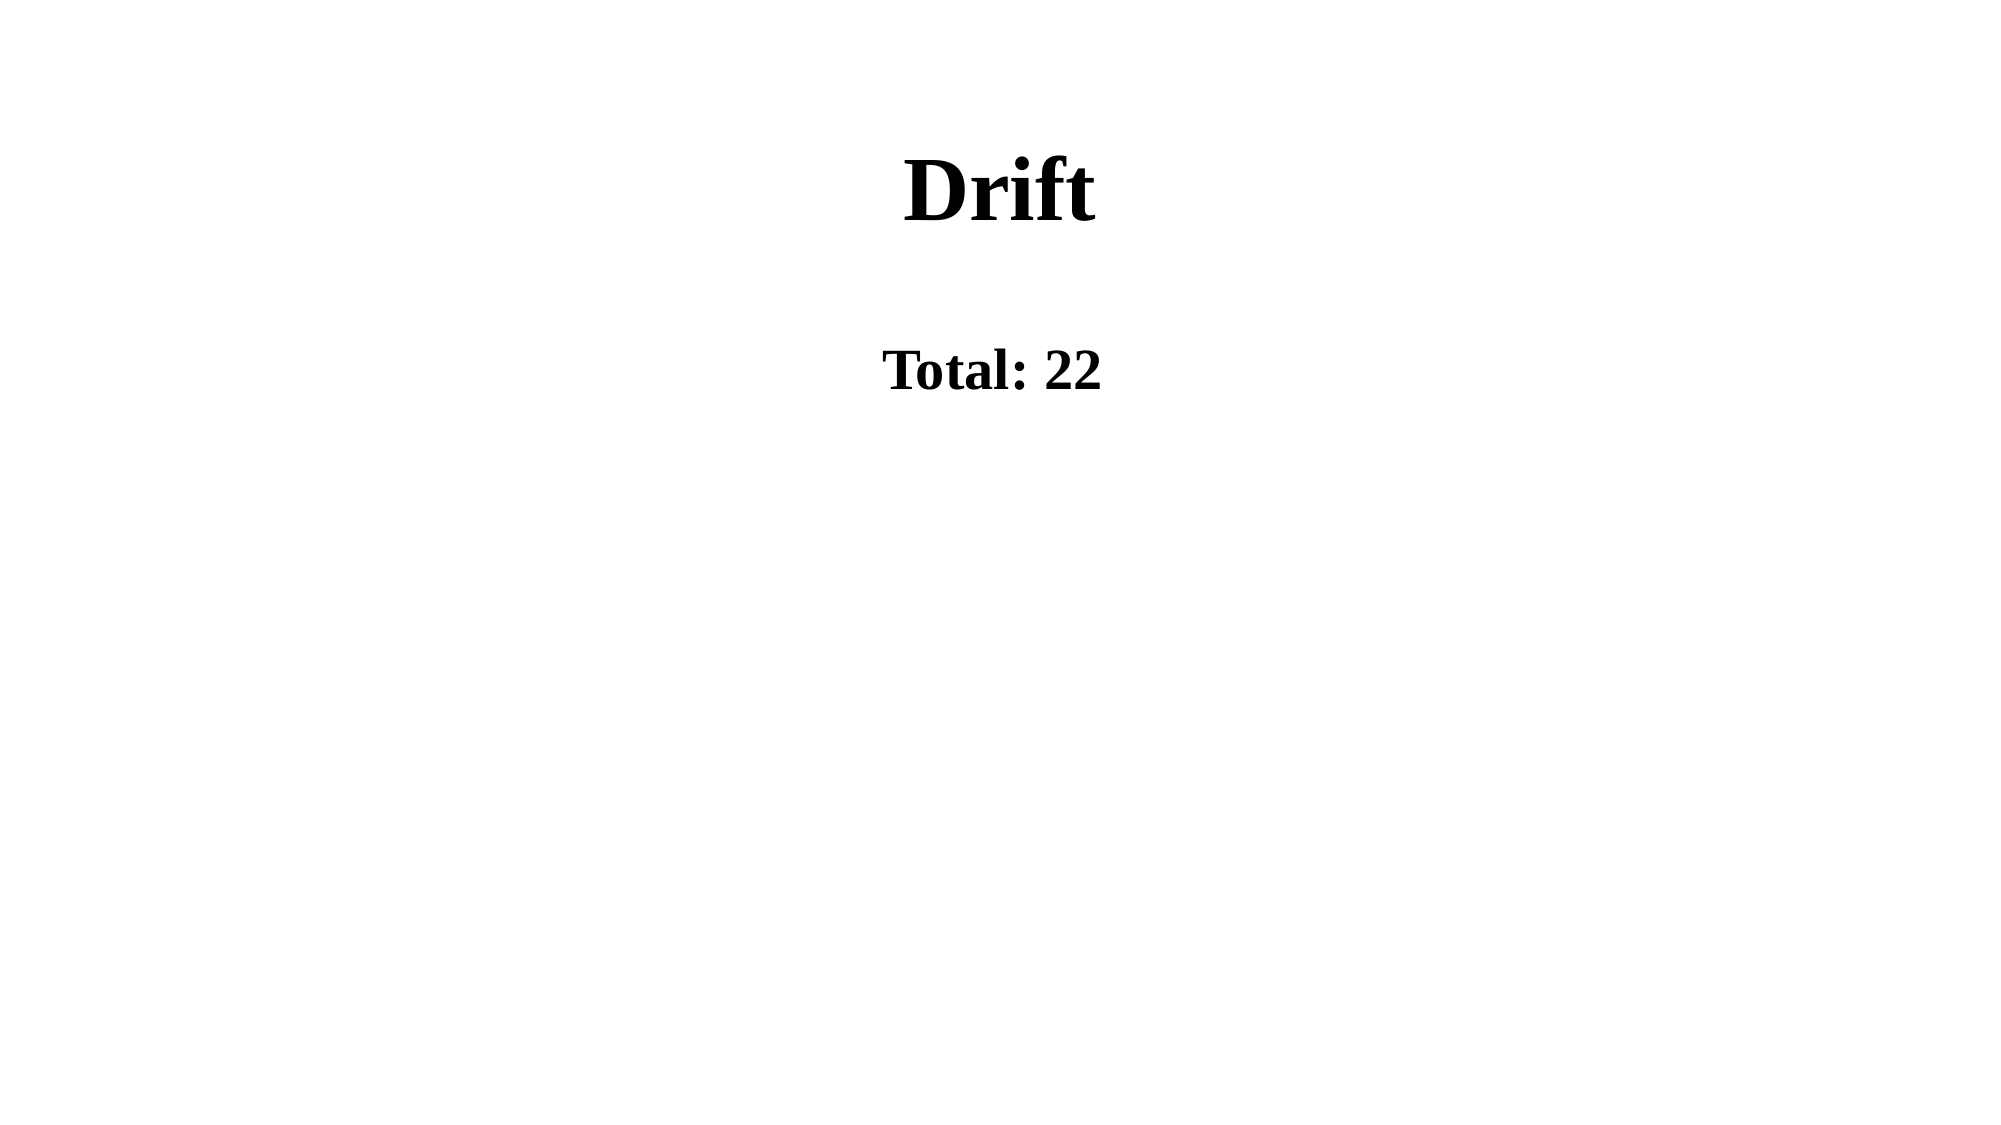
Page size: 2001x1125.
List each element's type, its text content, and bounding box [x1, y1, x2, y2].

title Drift Total: 22 [137, 92, 1863, 452]
